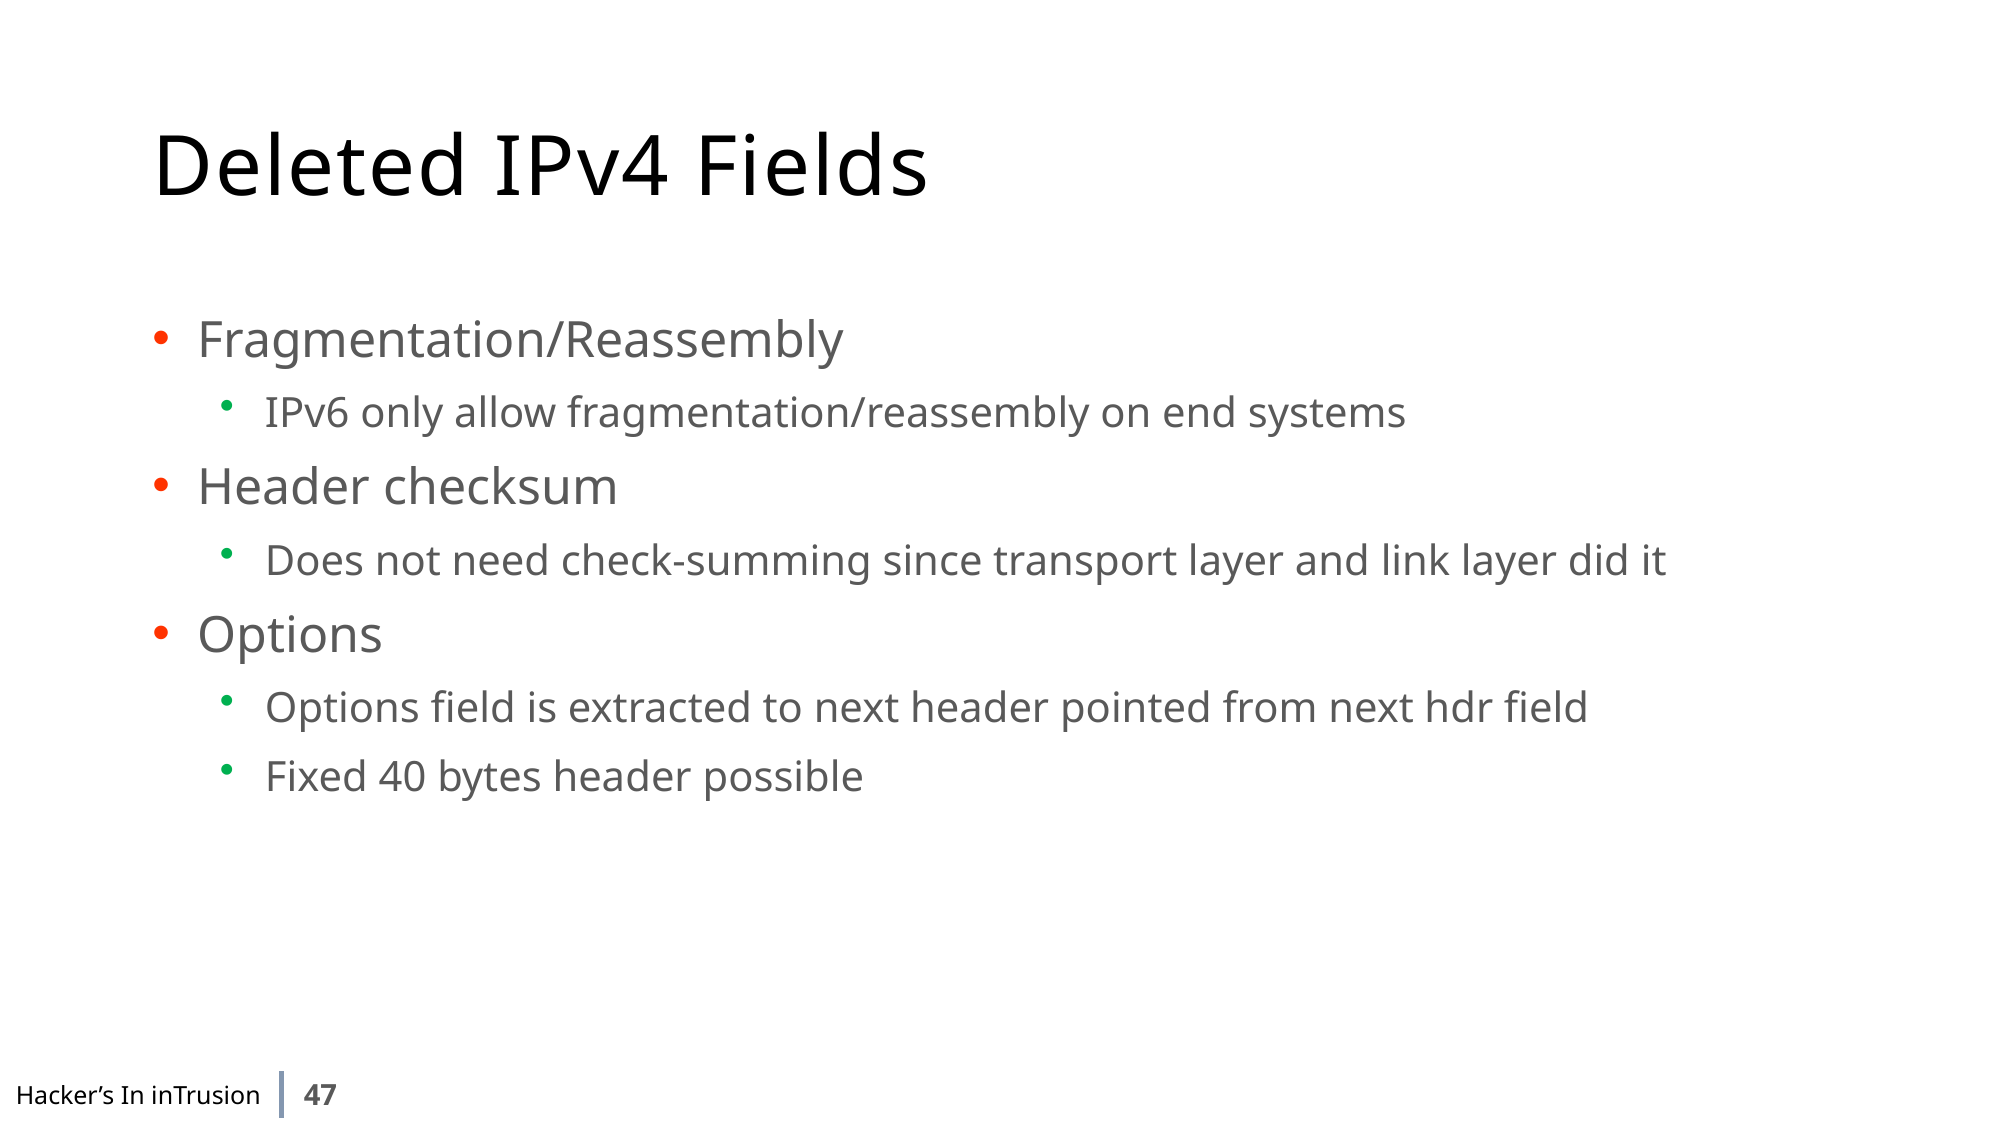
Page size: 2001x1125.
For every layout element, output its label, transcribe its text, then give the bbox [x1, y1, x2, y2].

list Fragmentation/Reassembly IPv6 only allow fragmentation/reassembly on end systems Header checksum Does not need check-summing since transport layer and link layer did it Options Options field is extracted to next header pointed from next hdr field Fixed 40 bytes header possible [137, 299, 1863, 1061]
title Deleted IPv4 Fields [137, 59, 1863, 278]
